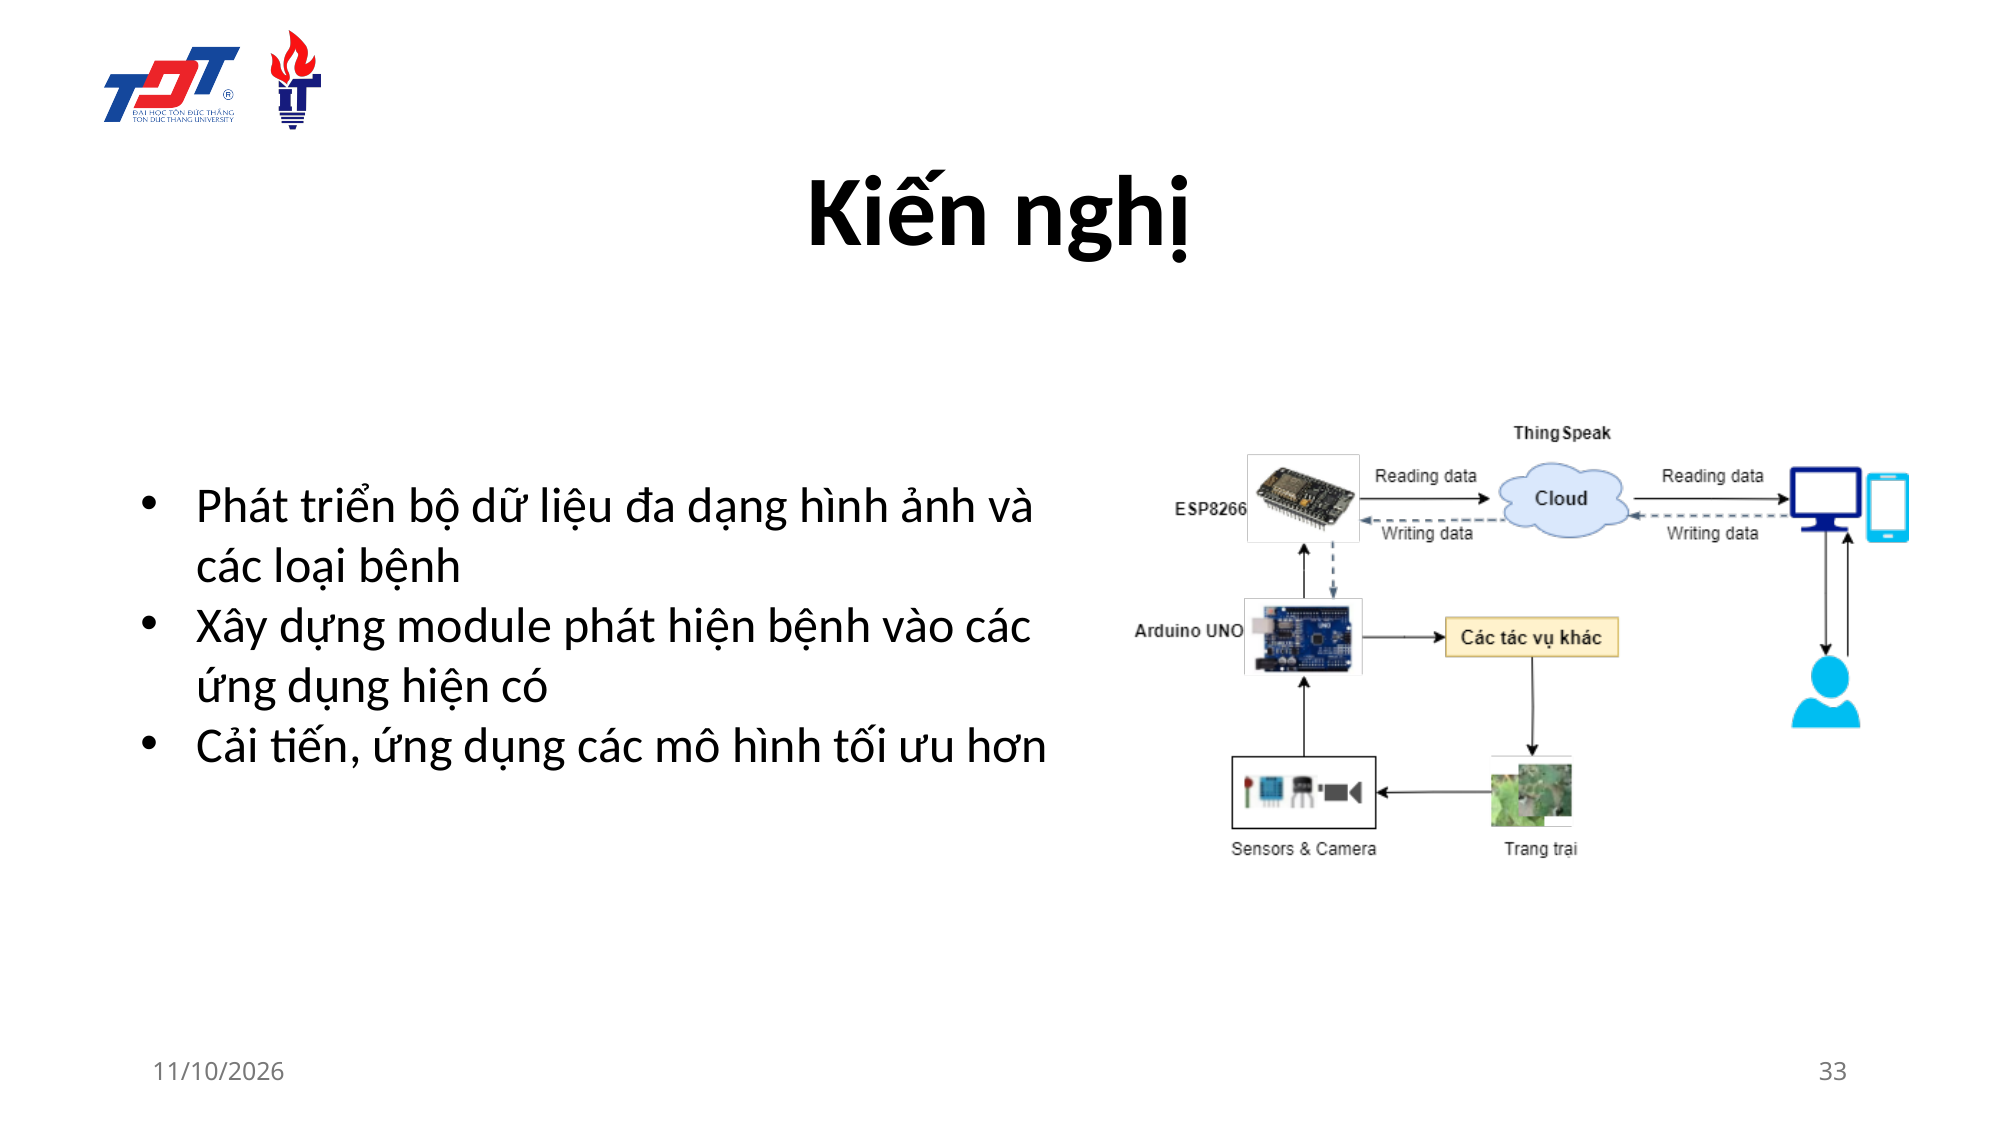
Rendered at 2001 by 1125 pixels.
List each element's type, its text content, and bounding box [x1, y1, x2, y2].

picture [1116, 411, 1910, 872]
slide_number 33 [1412, 1042, 1863, 1103]
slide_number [137, 1042, 588, 1103]
text_box Phát triển bộ dữ liệu đa dạng hình ảnh và các loại bệnh Xây dựng module phát hiện bệnh vào các ứng dụng hiện có Cải tiến, ứng dụng các mô hình tối ưu hơn [125, 464, 1107, 780]
text_box Kiến nghị [196, 91, 1804, 275]
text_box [103, 28, 323, 130]
